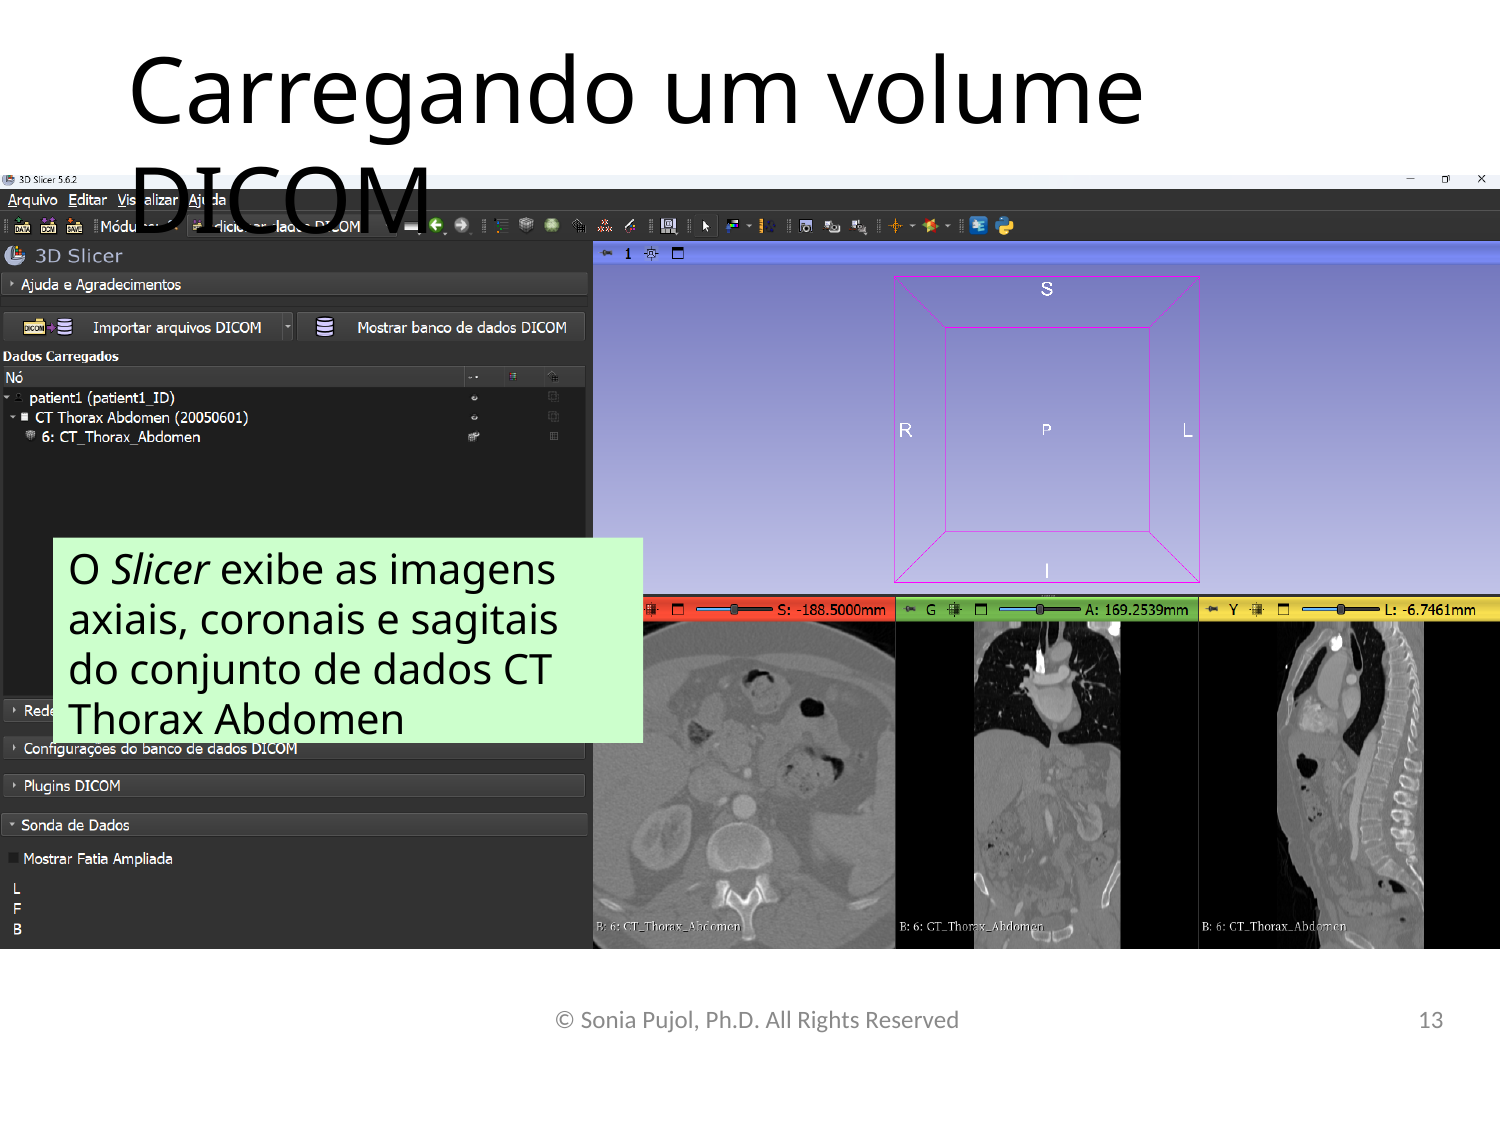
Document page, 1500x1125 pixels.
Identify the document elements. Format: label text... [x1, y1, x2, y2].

picture [0, 175, 1500, 950]
title Carregando um volume DICOM [125, 30, 1375, 174]
text_box © Sonia Pujol, Ph.D. All Rights Reserved 13 [526, 958, 1461, 1034]
